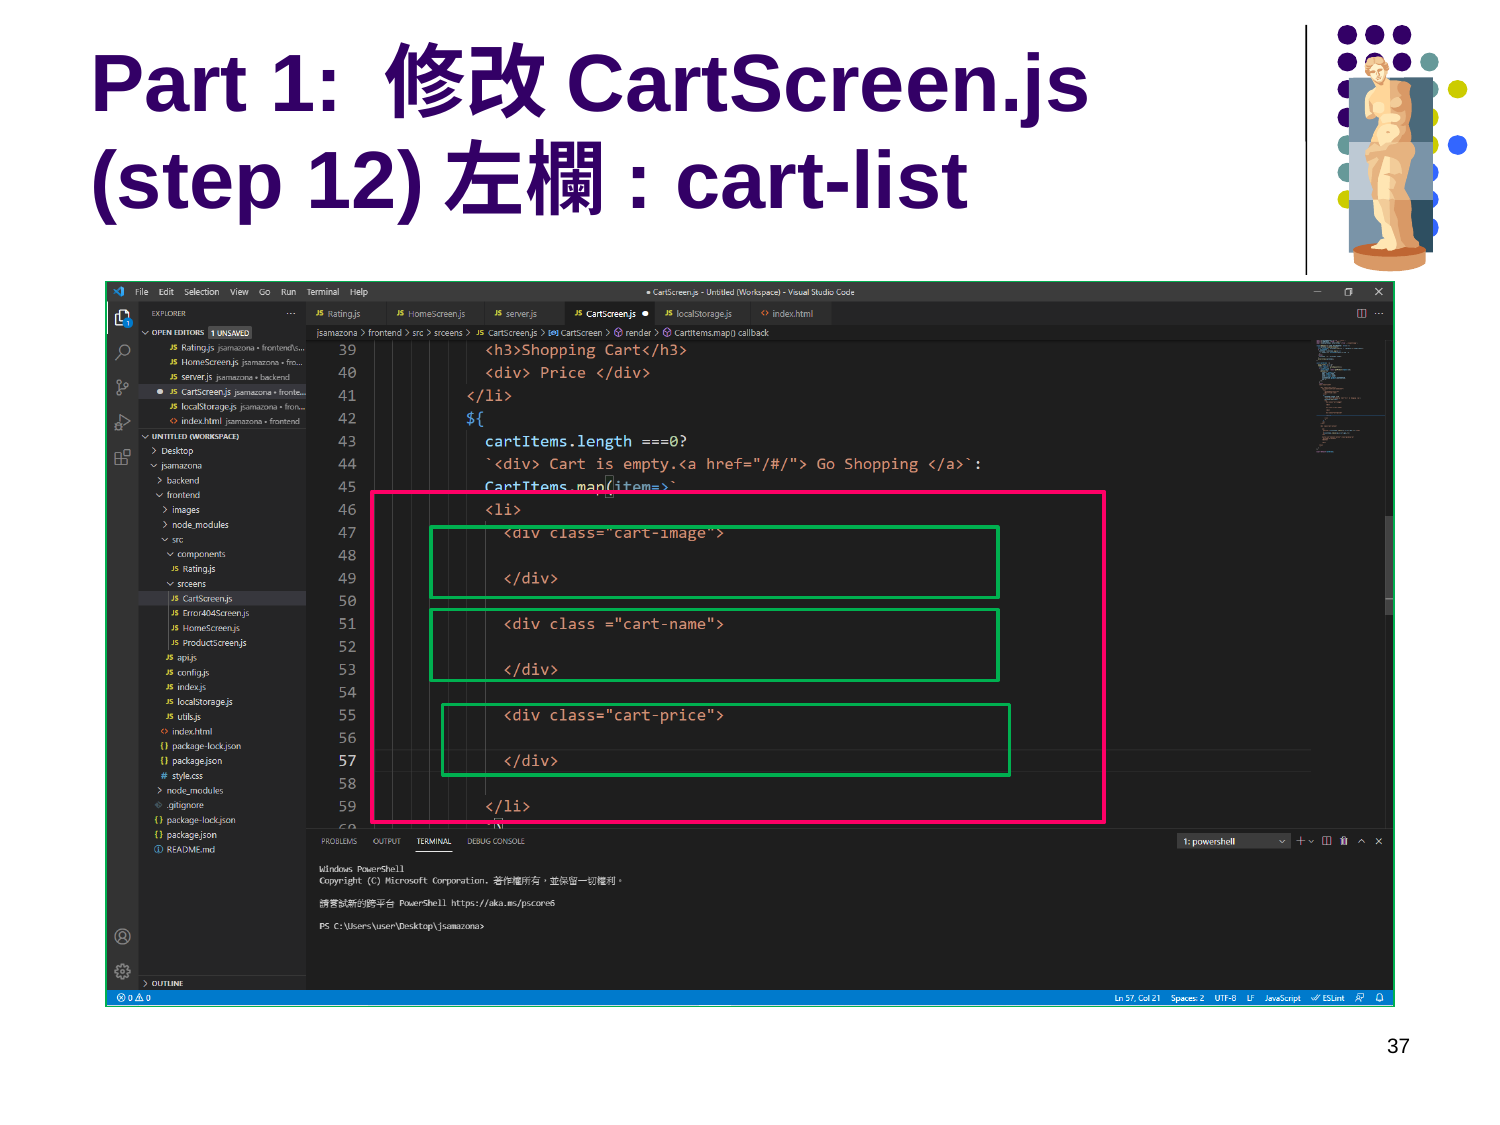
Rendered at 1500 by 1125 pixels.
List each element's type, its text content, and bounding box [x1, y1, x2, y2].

title Part 1: 修改CartScreen.js (step 12)左欄: cart-list [74, 19, 1313, 233]
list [106, 281, 1394, 1006]
slide_number 37 [1074, 1024, 1426, 1101]
